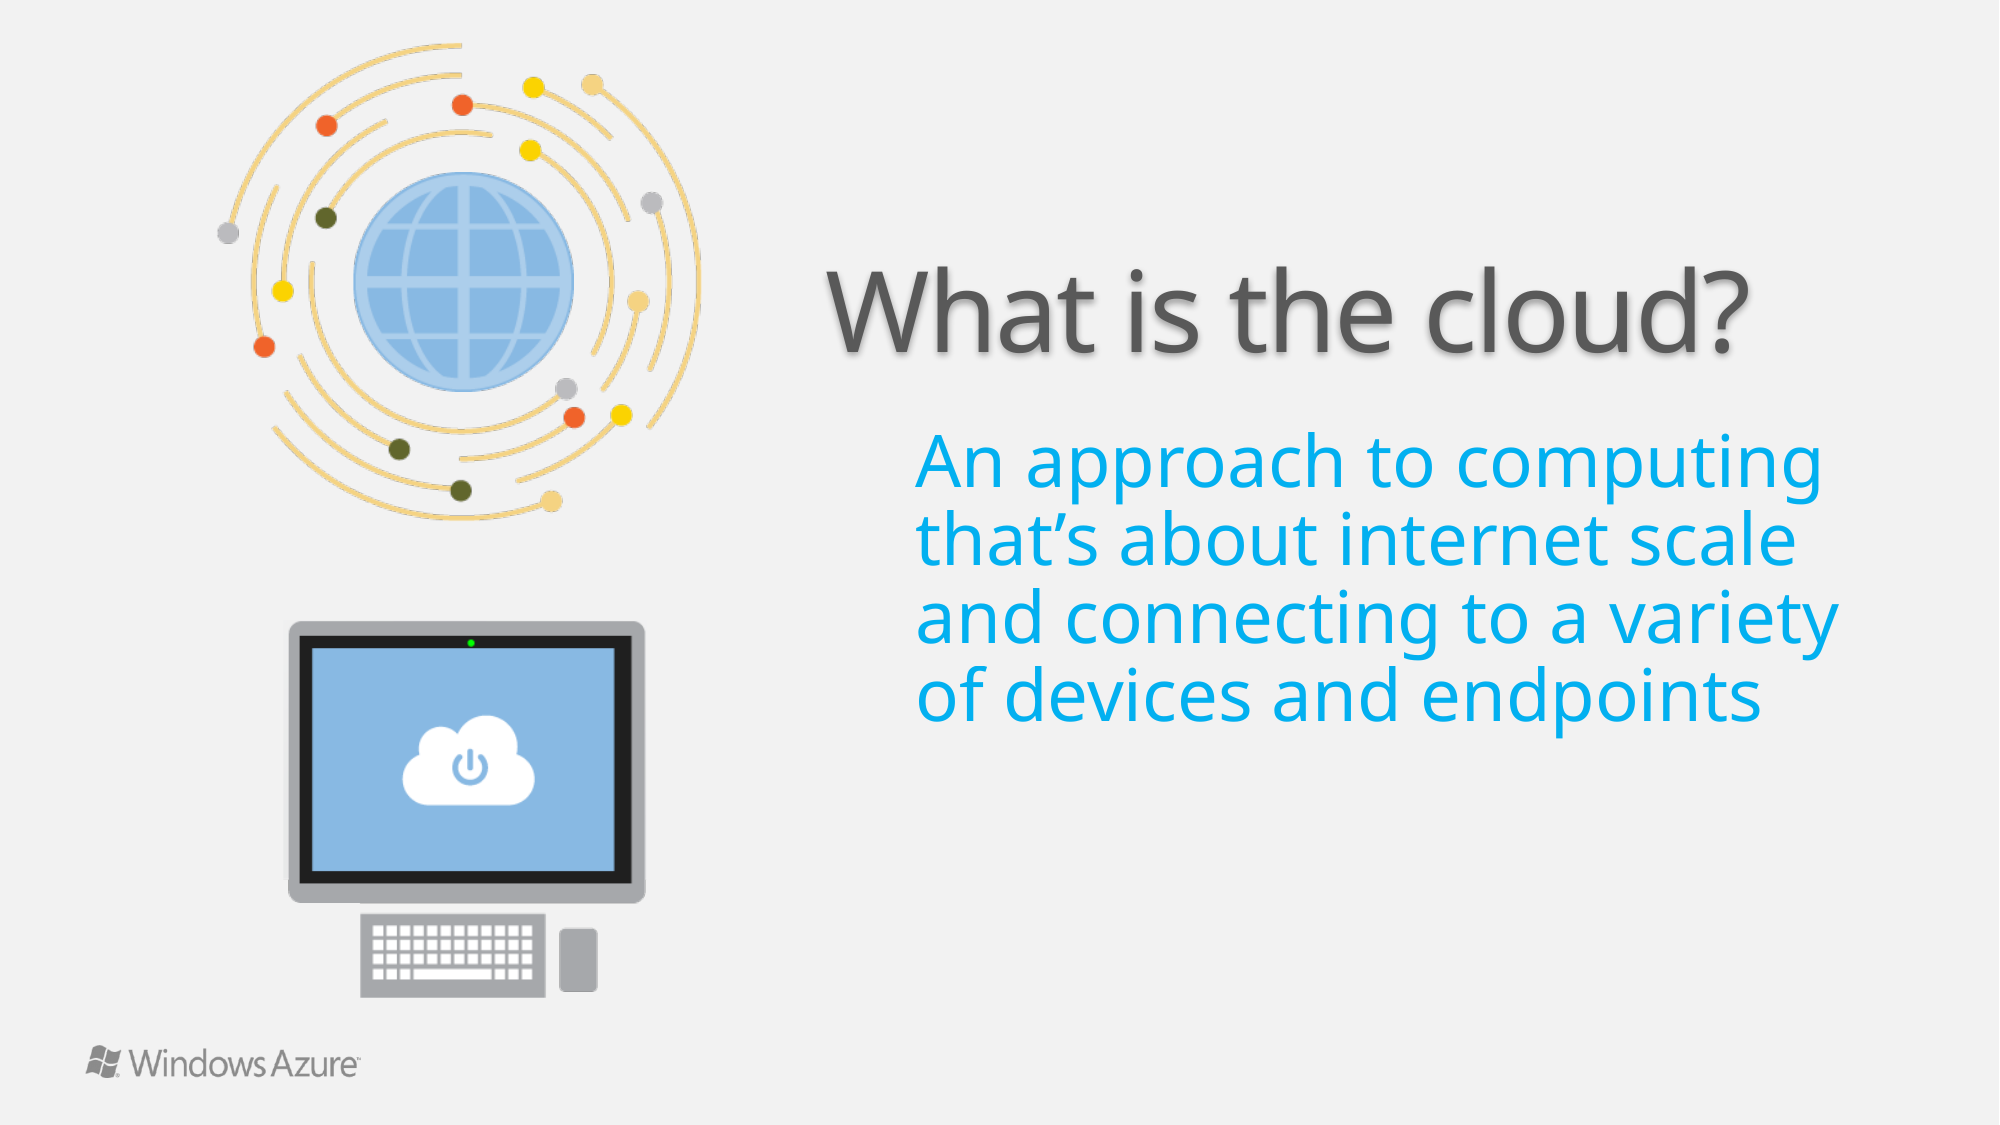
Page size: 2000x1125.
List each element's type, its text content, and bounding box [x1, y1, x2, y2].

text_box What is the cloud? [805, 240, 1816, 375]
list An approach to computing that’s about internet scale and connecting to a variety of devices and endpoints [915, 425, 1926, 842]
picture [192, 14, 728, 550]
picture [283, 619, 647, 1035]
